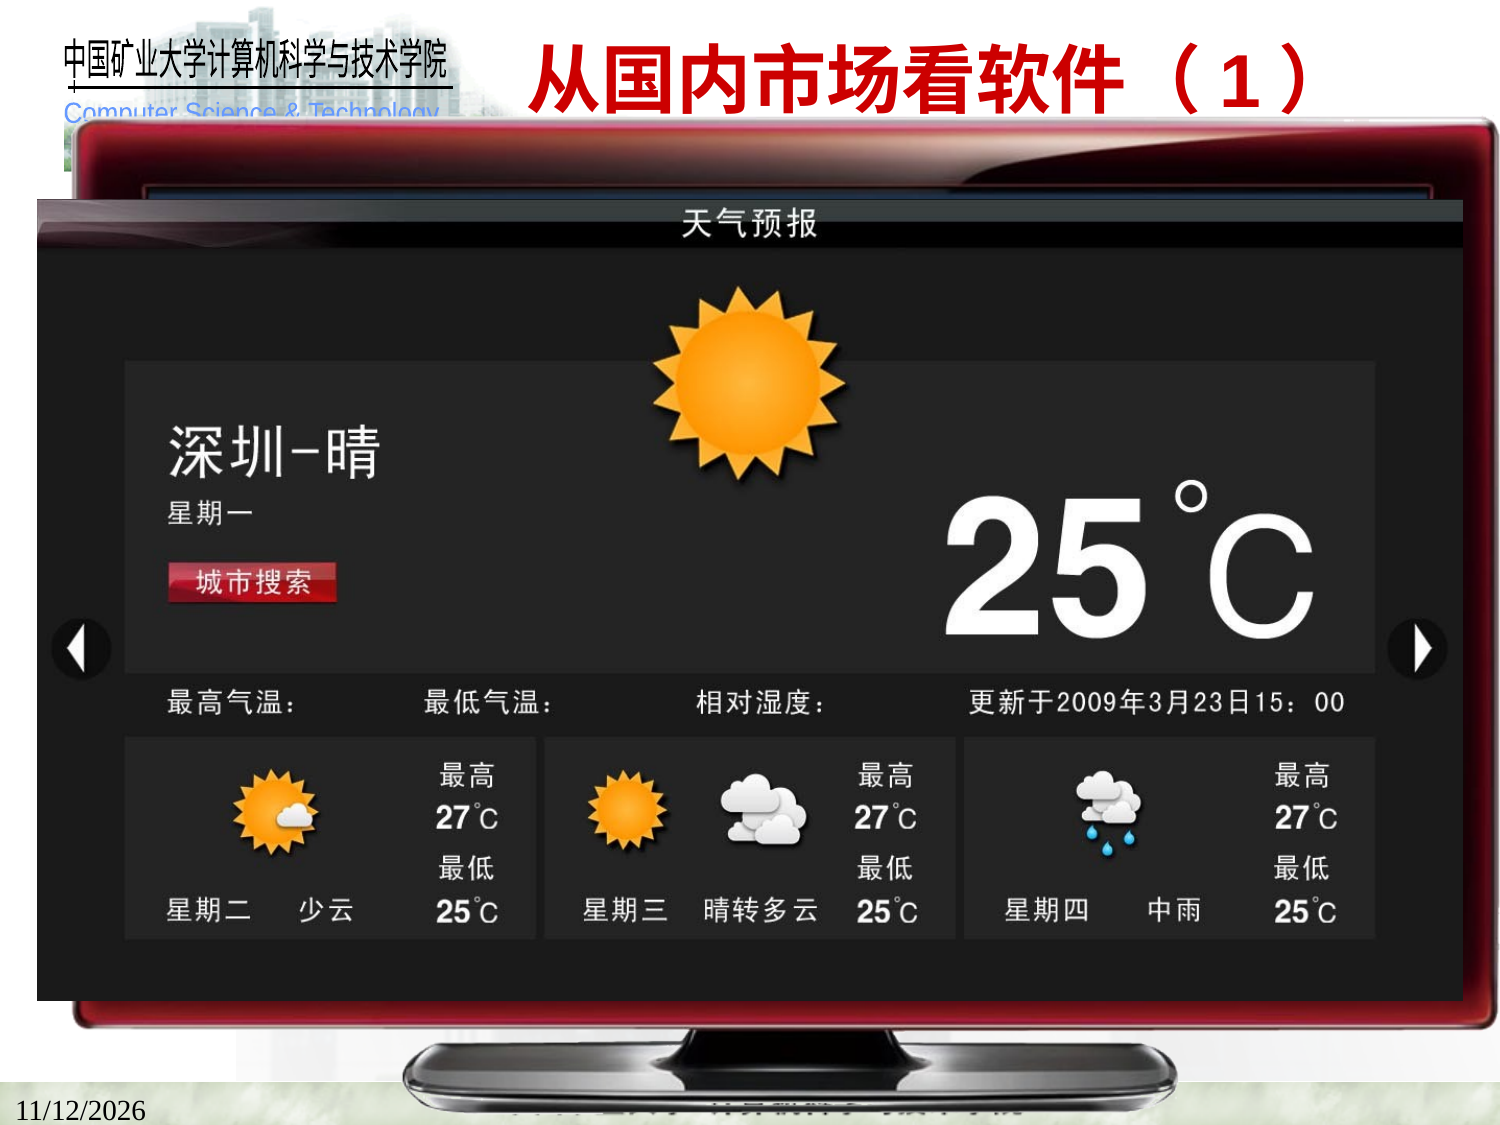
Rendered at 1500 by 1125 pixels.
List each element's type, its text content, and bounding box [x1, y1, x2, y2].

picture [67, 50, 73, 60]
picture [64, 0, 954, 99]
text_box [0, 99, 1500, 1125]
picture [37, 199, 1463, 1002]
picture [76, 50, 82, 60]
title 从国内市场看软件（1） [478, 14, 1402, 98]
